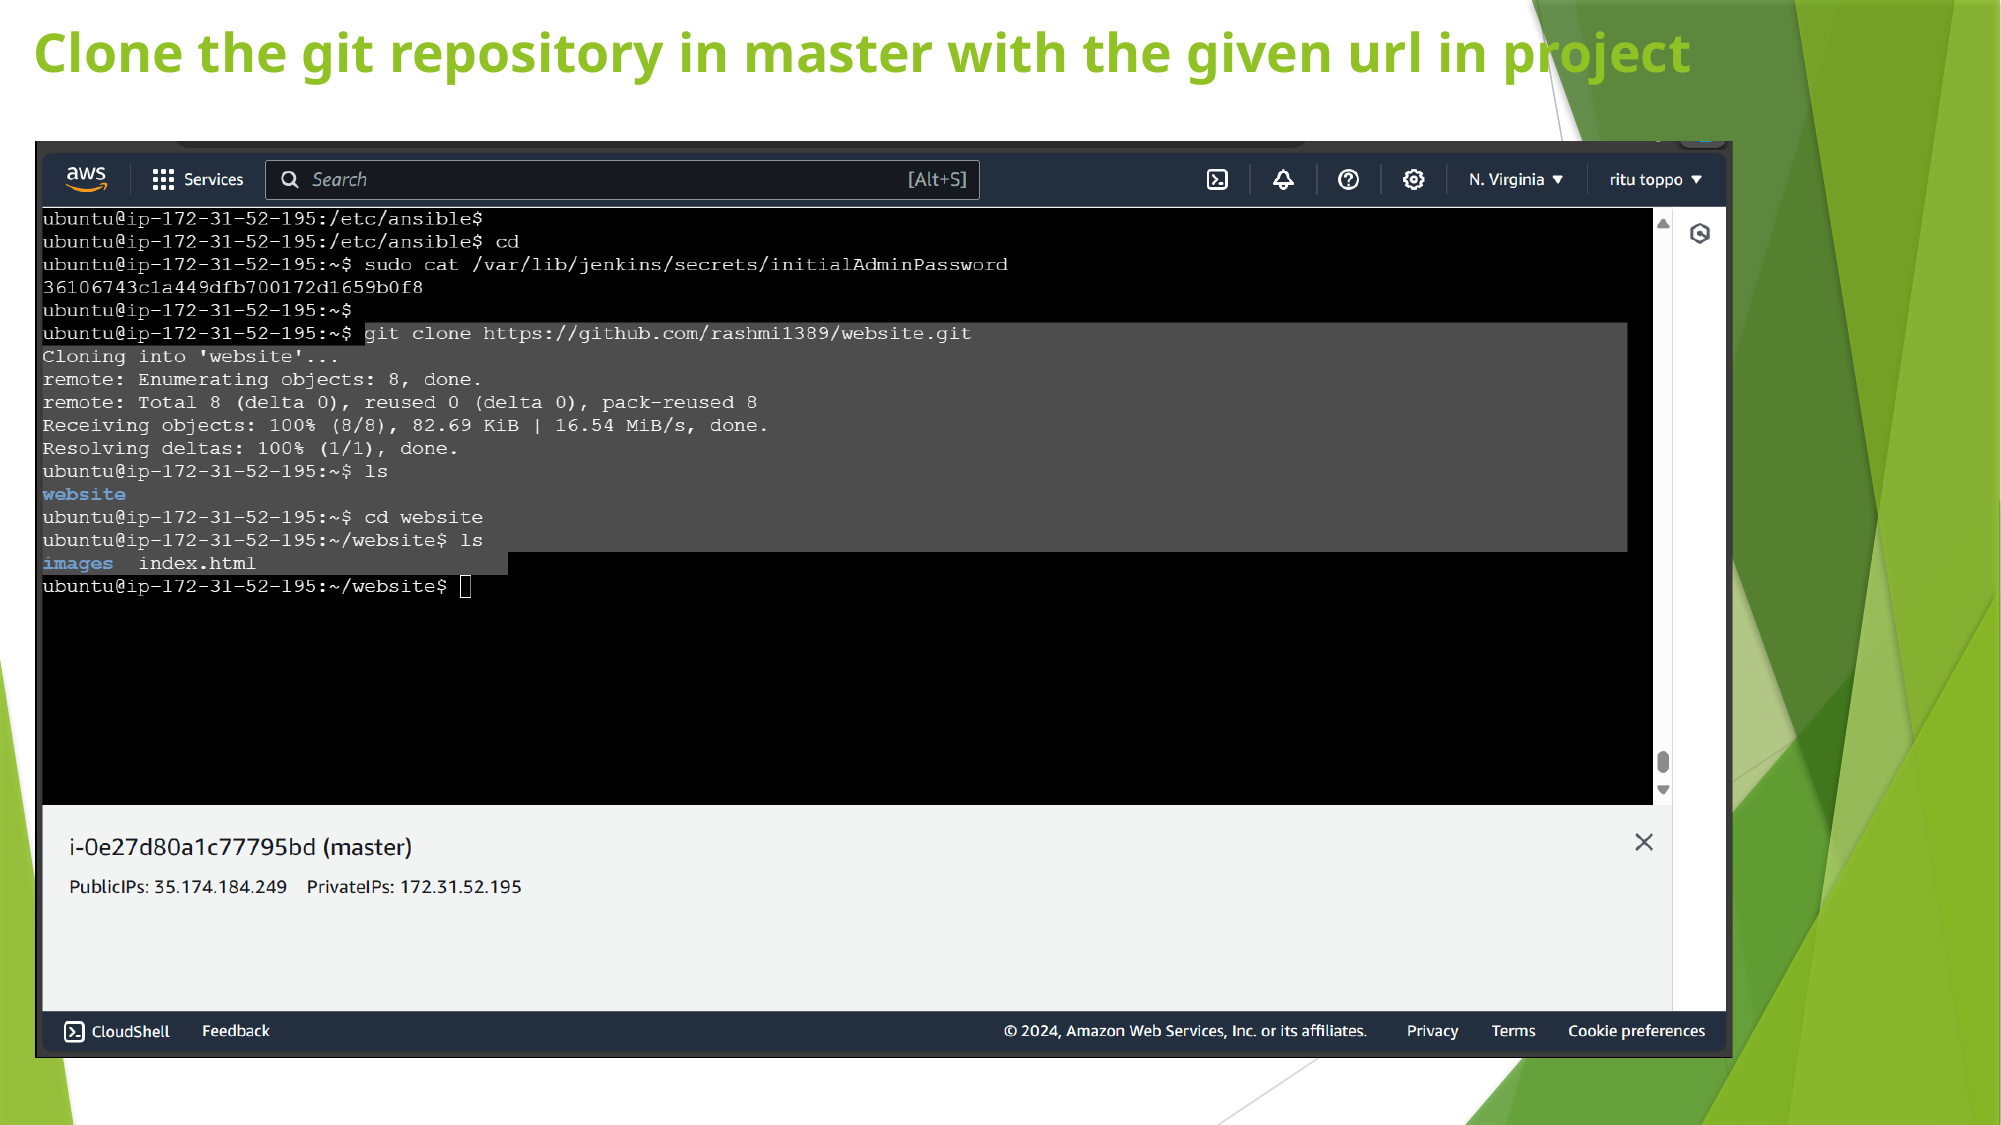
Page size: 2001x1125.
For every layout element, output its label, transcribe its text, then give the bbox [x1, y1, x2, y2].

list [34, 141, 1733, 1058]
title Clone the git repository in master with the given url in project [19, 11, 1744, 95]
